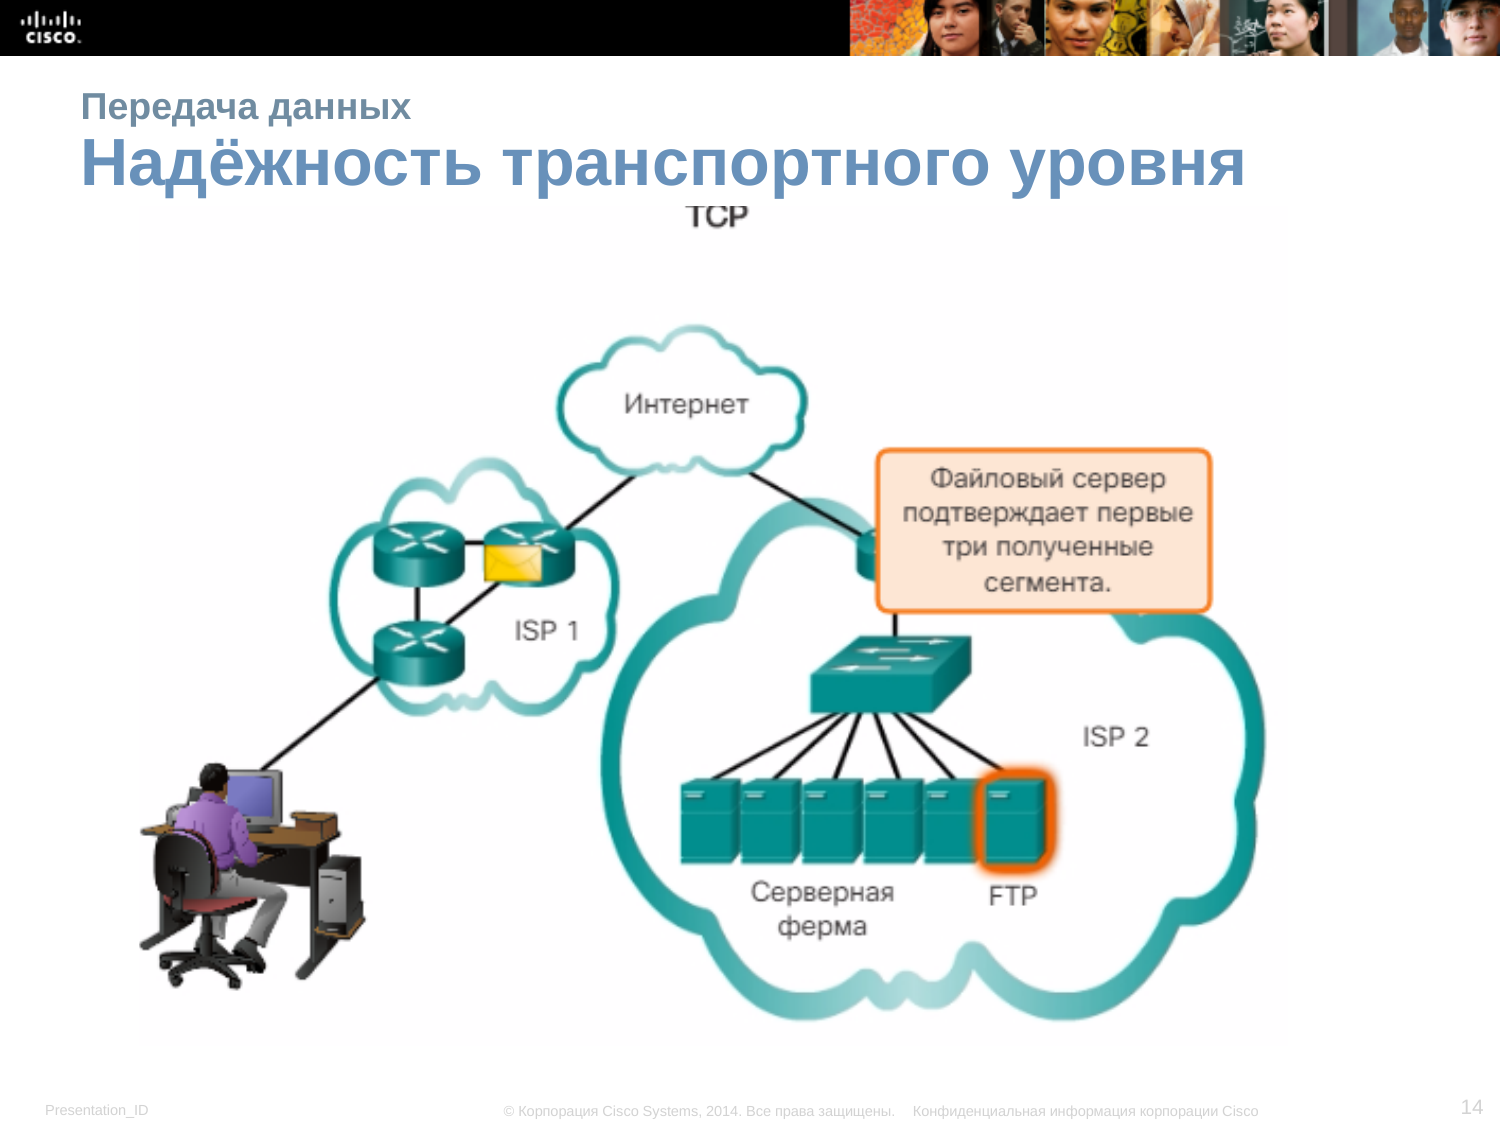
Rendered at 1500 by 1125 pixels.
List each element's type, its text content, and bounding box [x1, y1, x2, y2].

title Передача данных Надёжность транспортного уровня [66, 68, 1404, 207]
picture [0, 0, 1500, 56]
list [139, 206, 1289, 1046]
